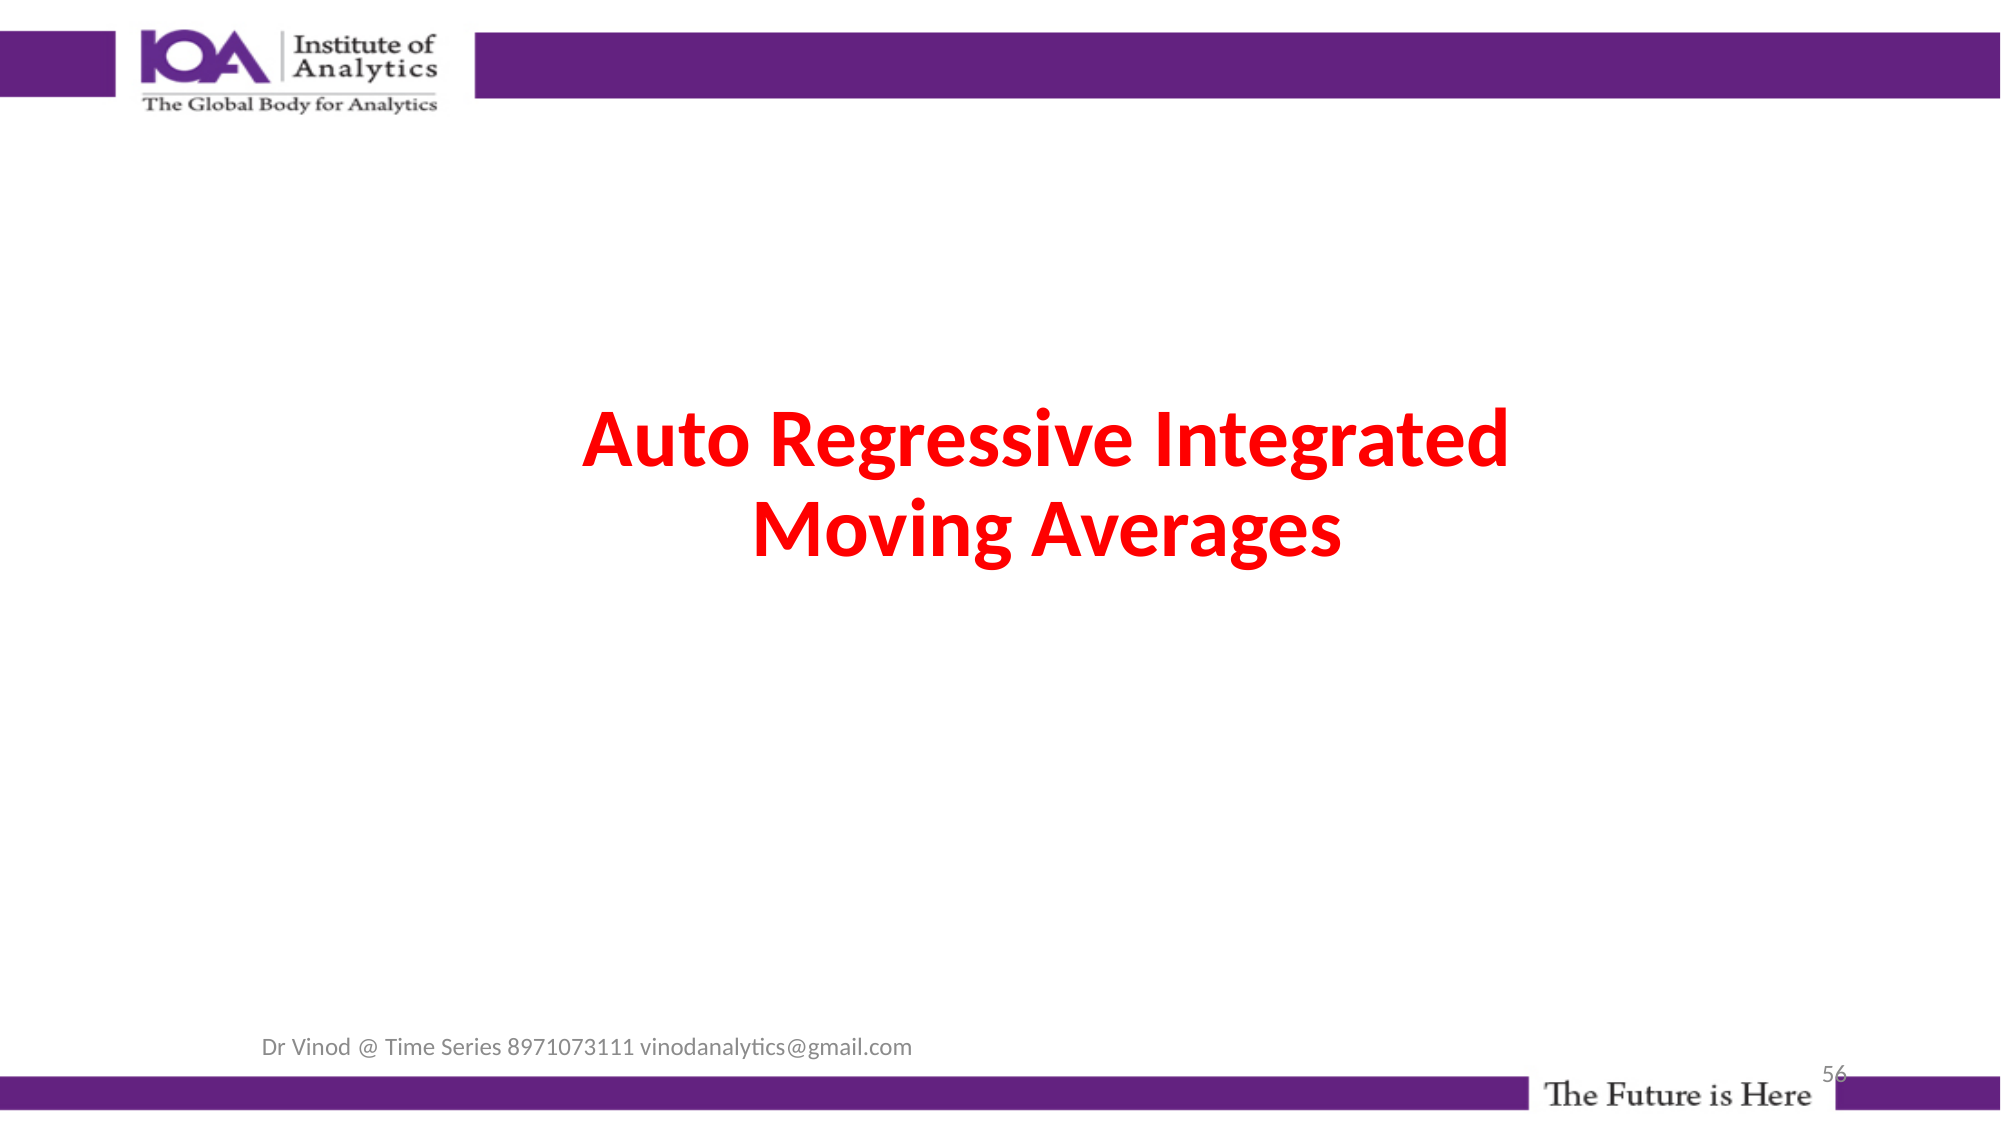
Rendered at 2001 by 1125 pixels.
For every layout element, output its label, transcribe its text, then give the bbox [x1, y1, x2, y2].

subtitle Auto Regressive Integrated Moving Averages [501, 155, 1594, 705]
footer Dr Vinod @ Time Series 8971073111 vinodanalytics@gmail.com [21, 1014, 1155, 1075]
picture [0, 0, 2001, 1125]
slide_number 56 [1412, 1042, 1863, 1103]
